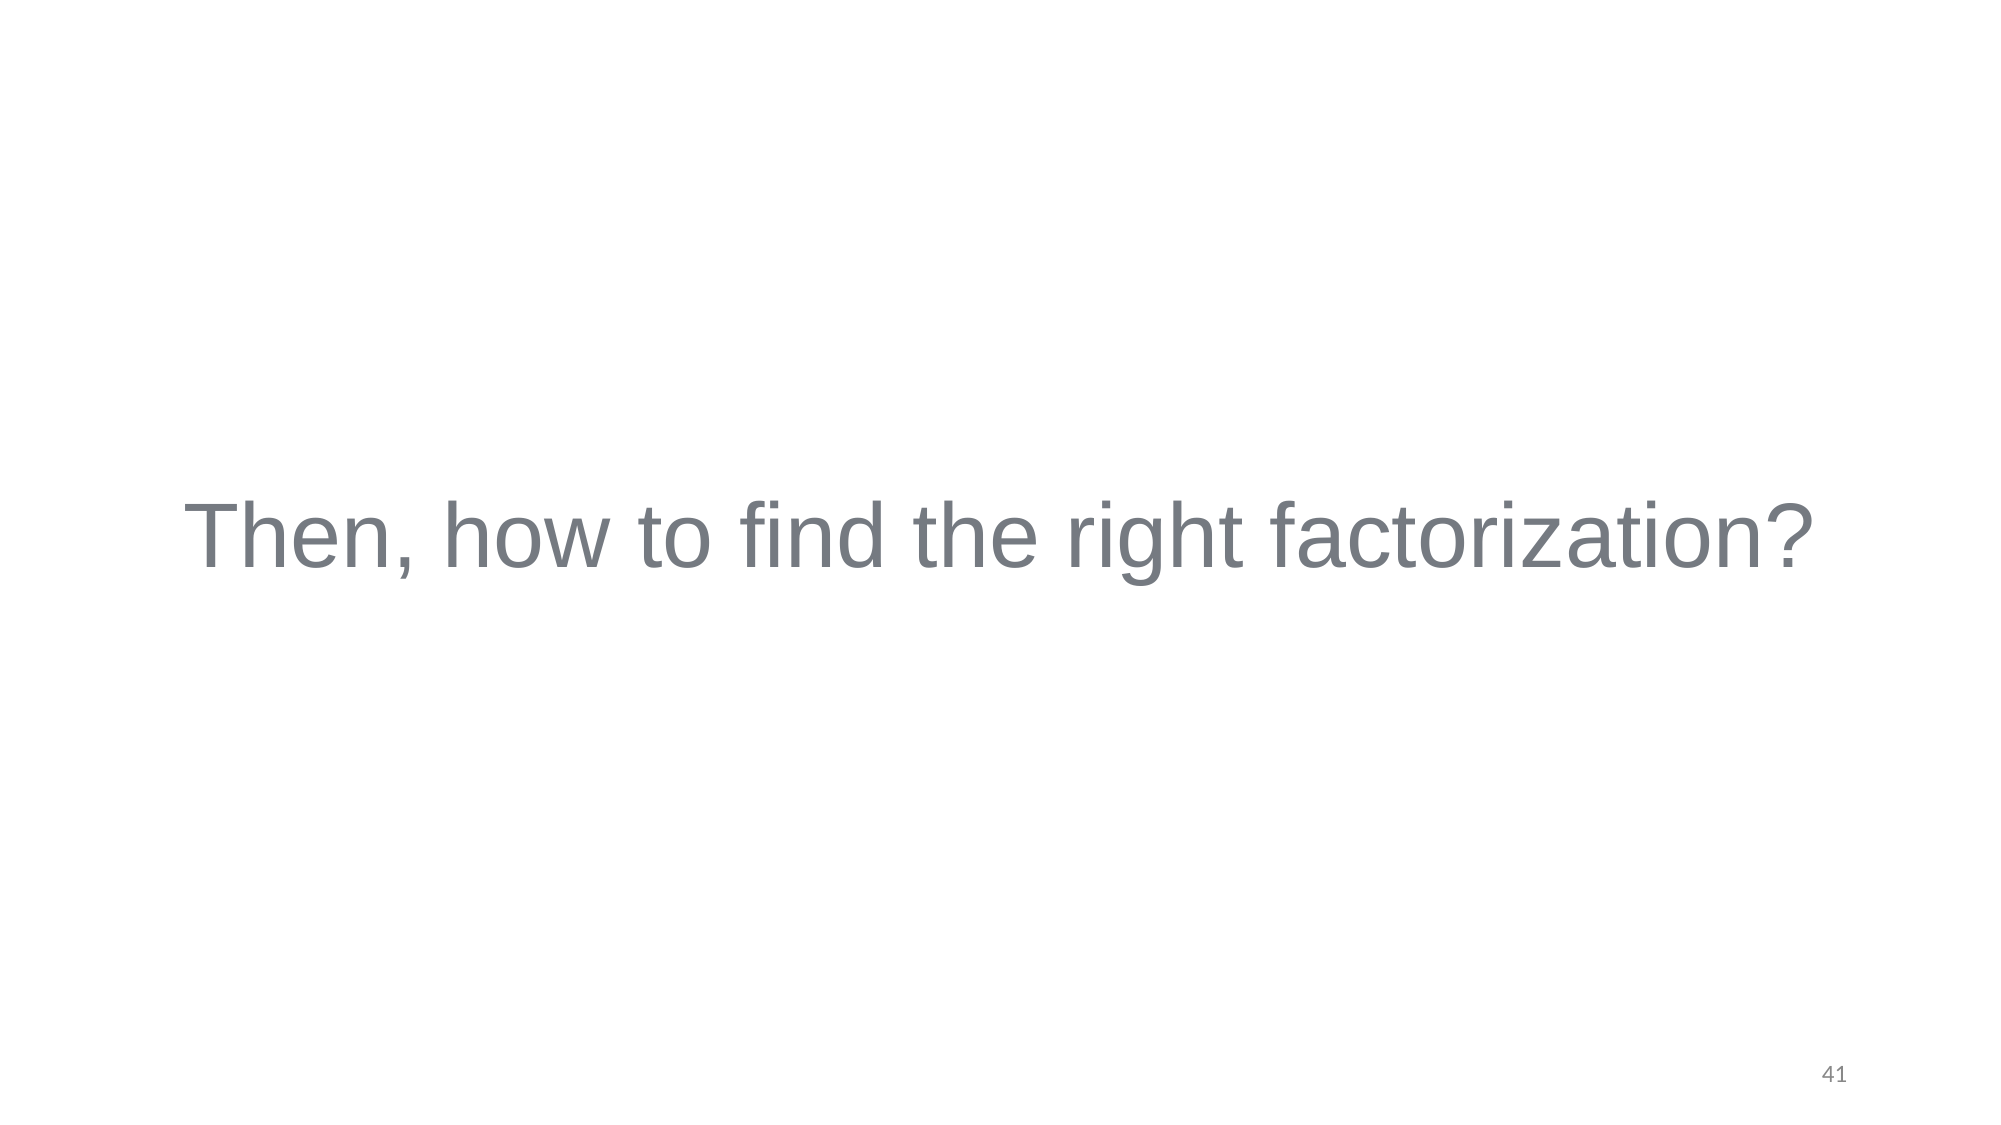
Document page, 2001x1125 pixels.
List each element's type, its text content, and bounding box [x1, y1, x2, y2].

slide_number 41 [1412, 1042, 1863, 1103]
title Then, how to find the right factorization? [168, 428, 1894, 647]
